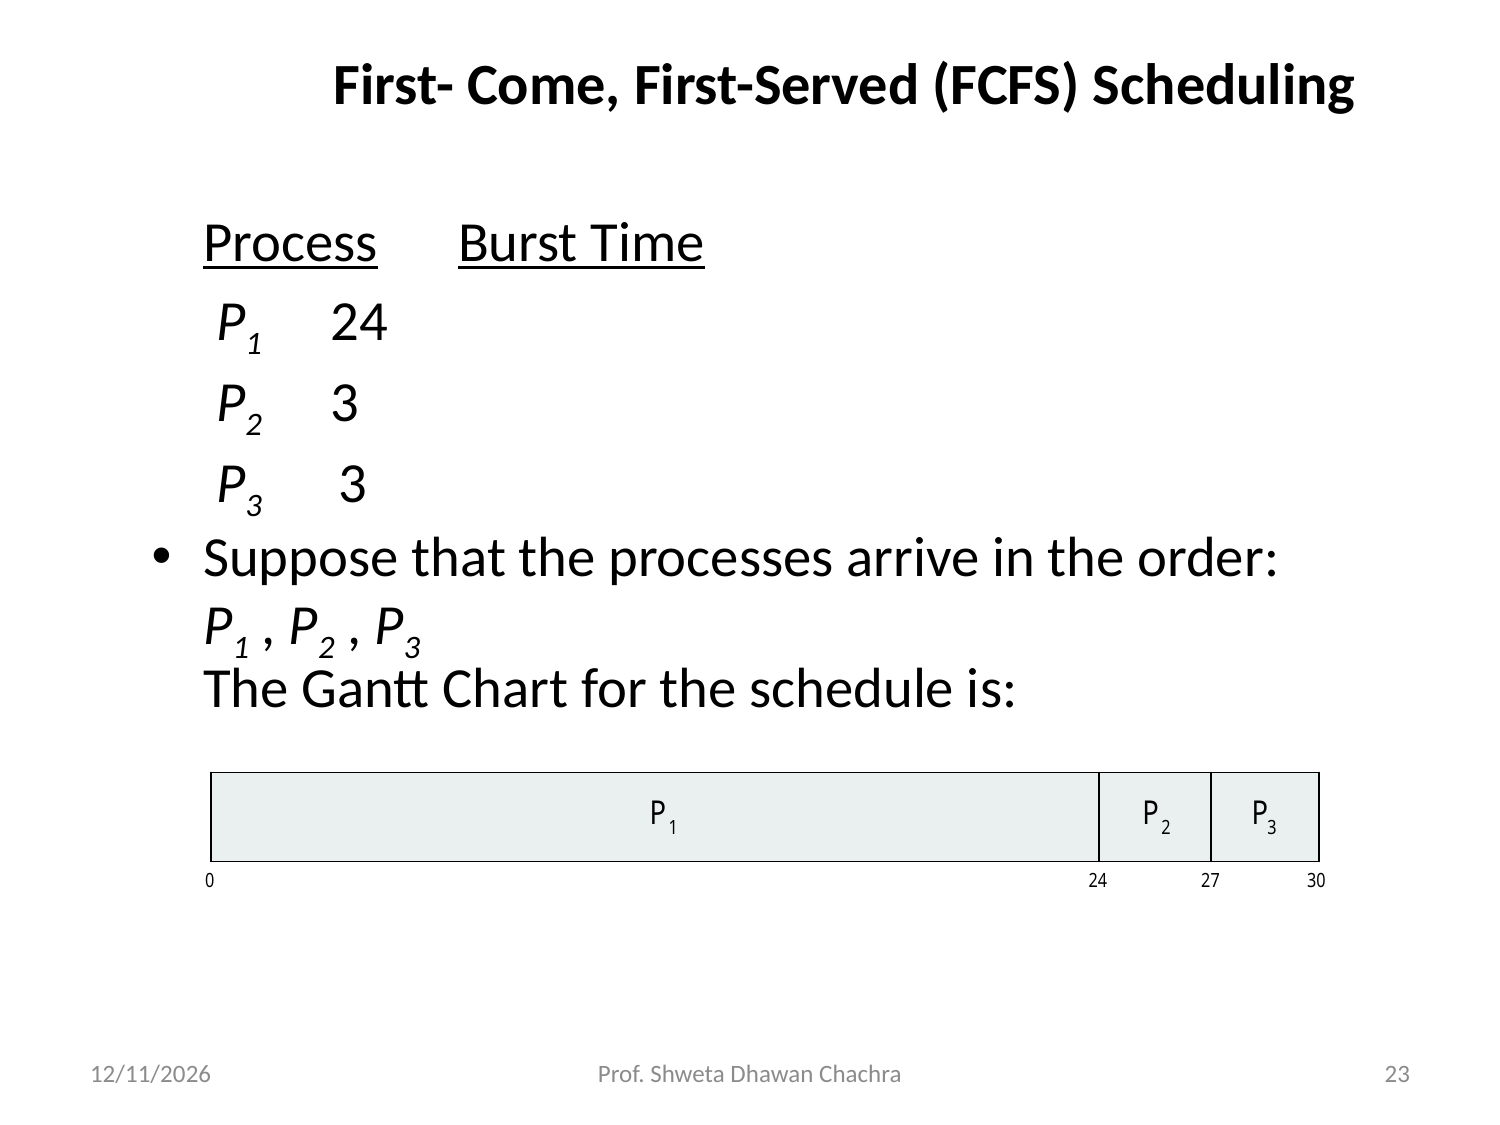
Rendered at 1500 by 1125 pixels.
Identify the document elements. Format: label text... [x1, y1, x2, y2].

title First- Come, First-Served (FCFS) Scheduling [188, 43, 1500, 119]
footer Prof. Shweta Dhawan Chachra [512, 1042, 988, 1103]
list Process Burst Time P1 24 P2 3 P3 3 Suppose that the processes arrive in the order: P1 , P2 , P3 The Gantt Chart for the schedule is: [136, 205, 1378, 881]
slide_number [75, 1042, 425, 1103]
slide_number 23 [1074, 1042, 1425, 1103]
picture [191, 763, 1334, 896]
